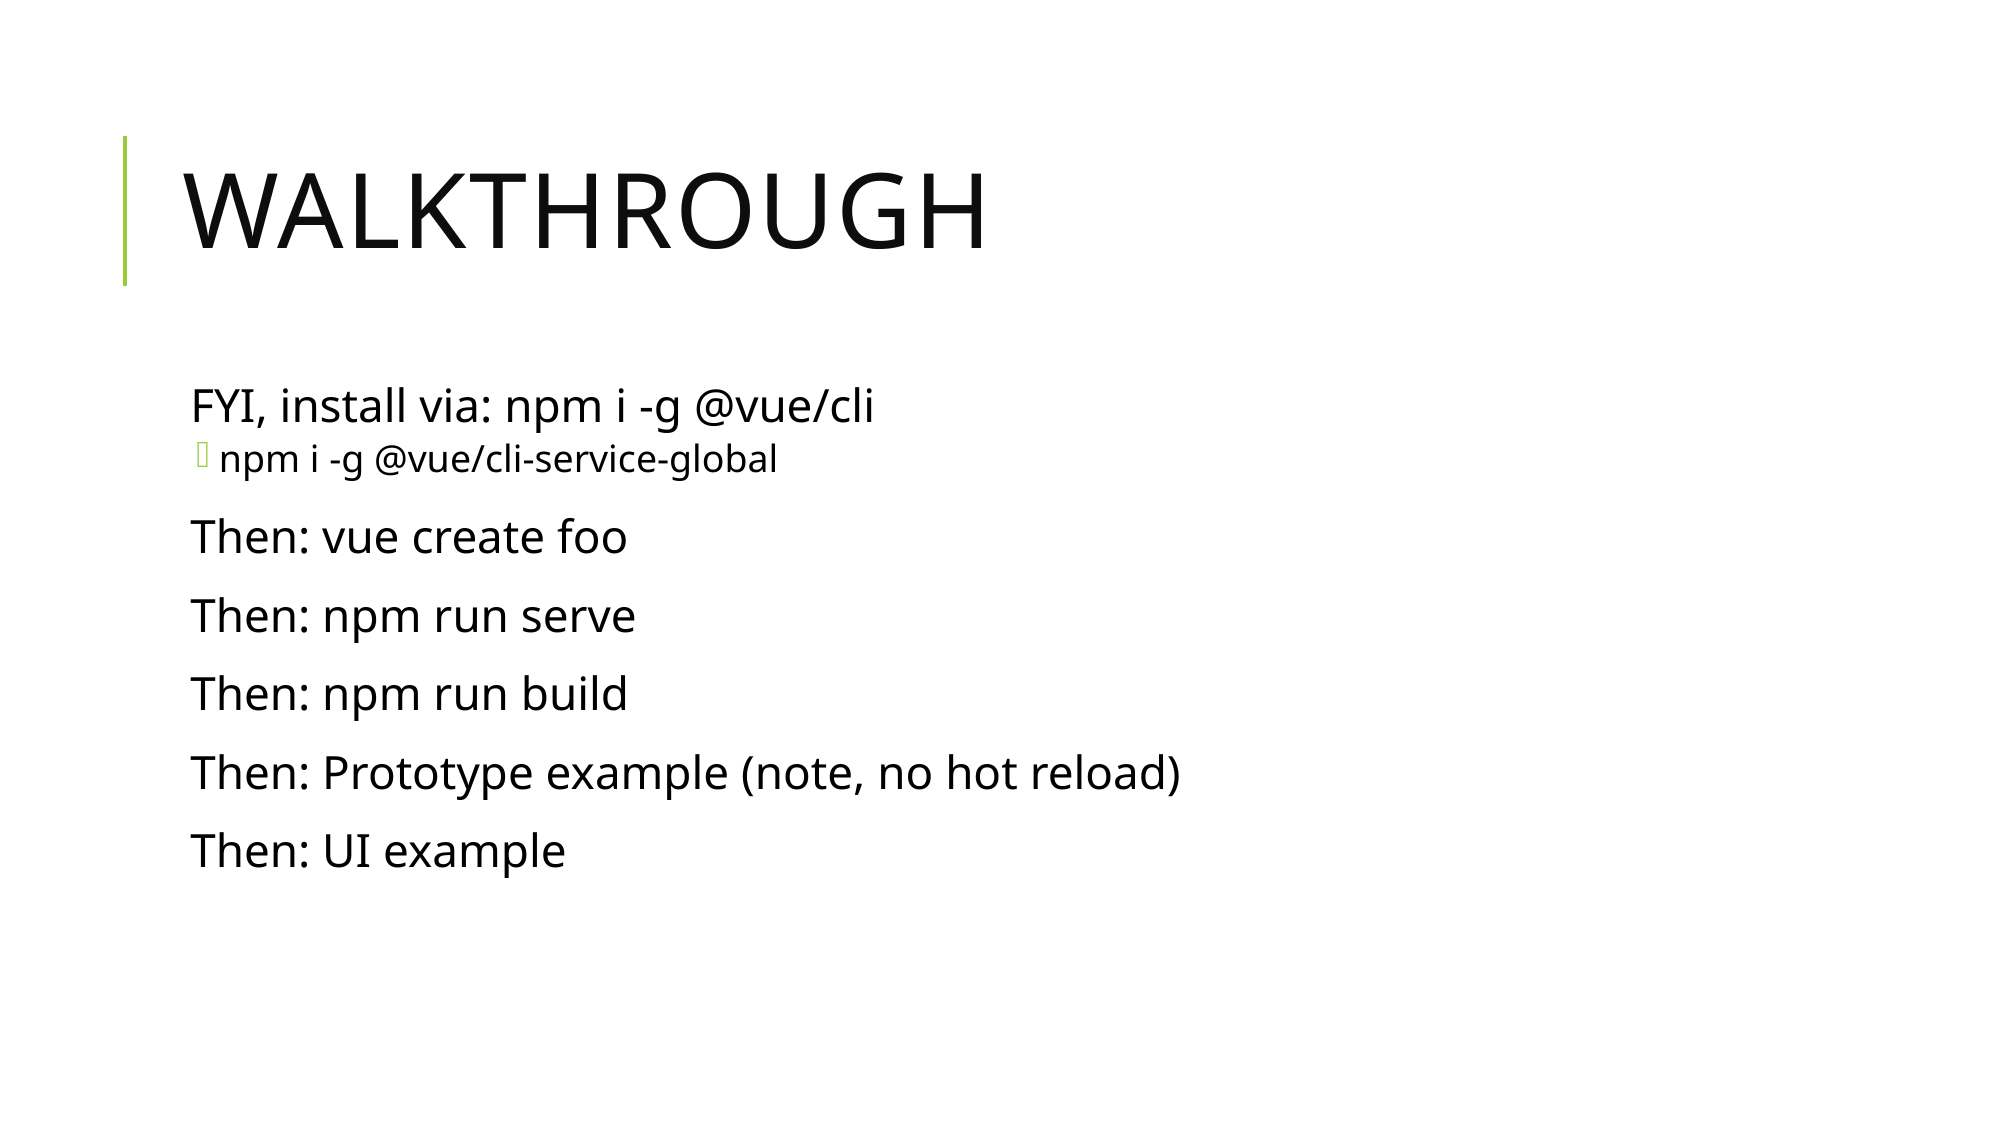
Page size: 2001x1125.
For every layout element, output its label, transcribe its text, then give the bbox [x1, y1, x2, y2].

title Walkthrough [168, 96, 1763, 342]
list FYI, install via: npm i -g @vue/cli npm i -g @vue/cli-service-global Then: vue create foo Then: npm run serve Then: npm run build Then: Prototype example (note, no hot reload) Then: UI example [168, 375, 1763, 1035]
